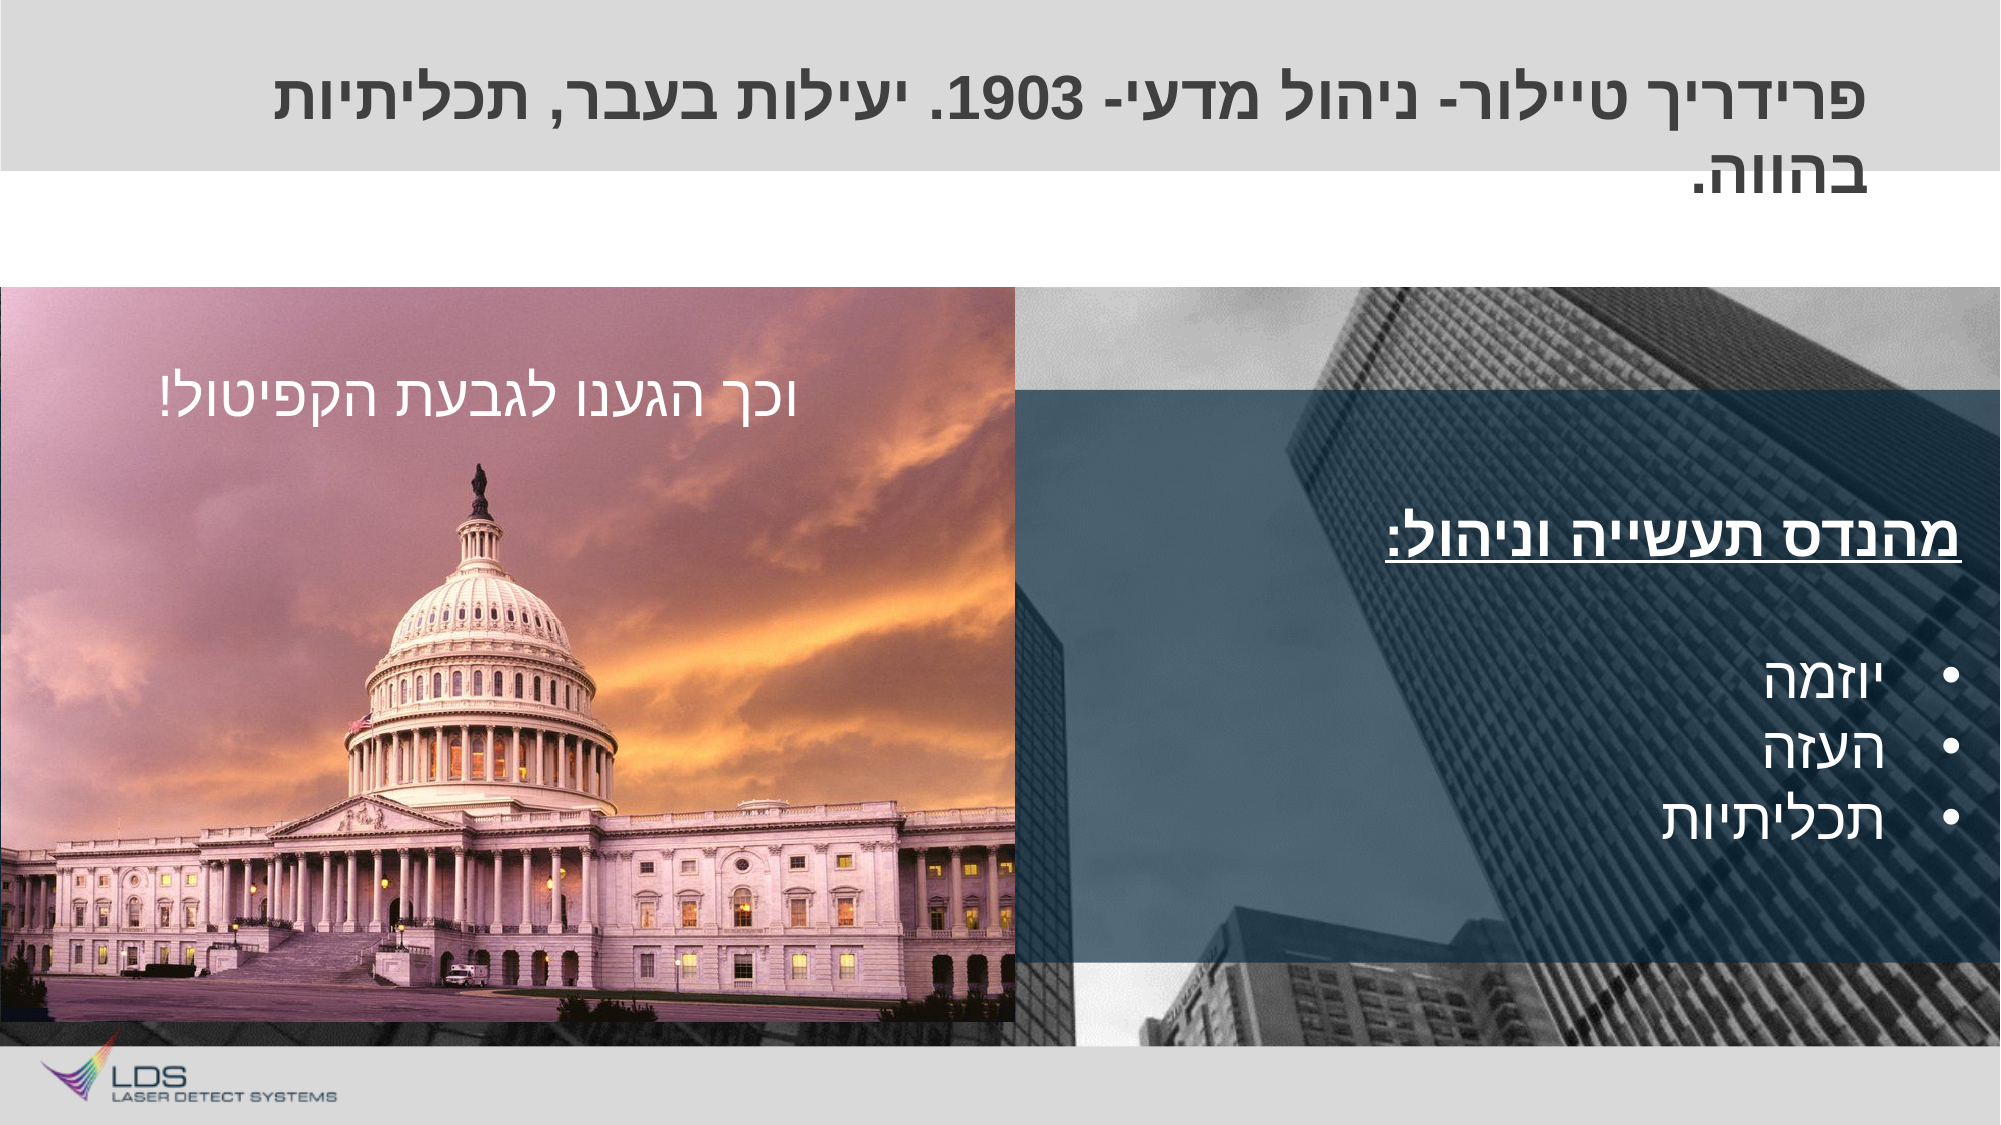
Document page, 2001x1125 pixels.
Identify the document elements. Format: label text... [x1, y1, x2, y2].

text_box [0, 1020, 2000, 1125]
picture [0, 287, 2000, 1022]
text_box פרידריך טיילור- ניהול מדעי- 1903. יעילות בעבר, תכליתיות בהווה. [78, 49, 1885, 187]
